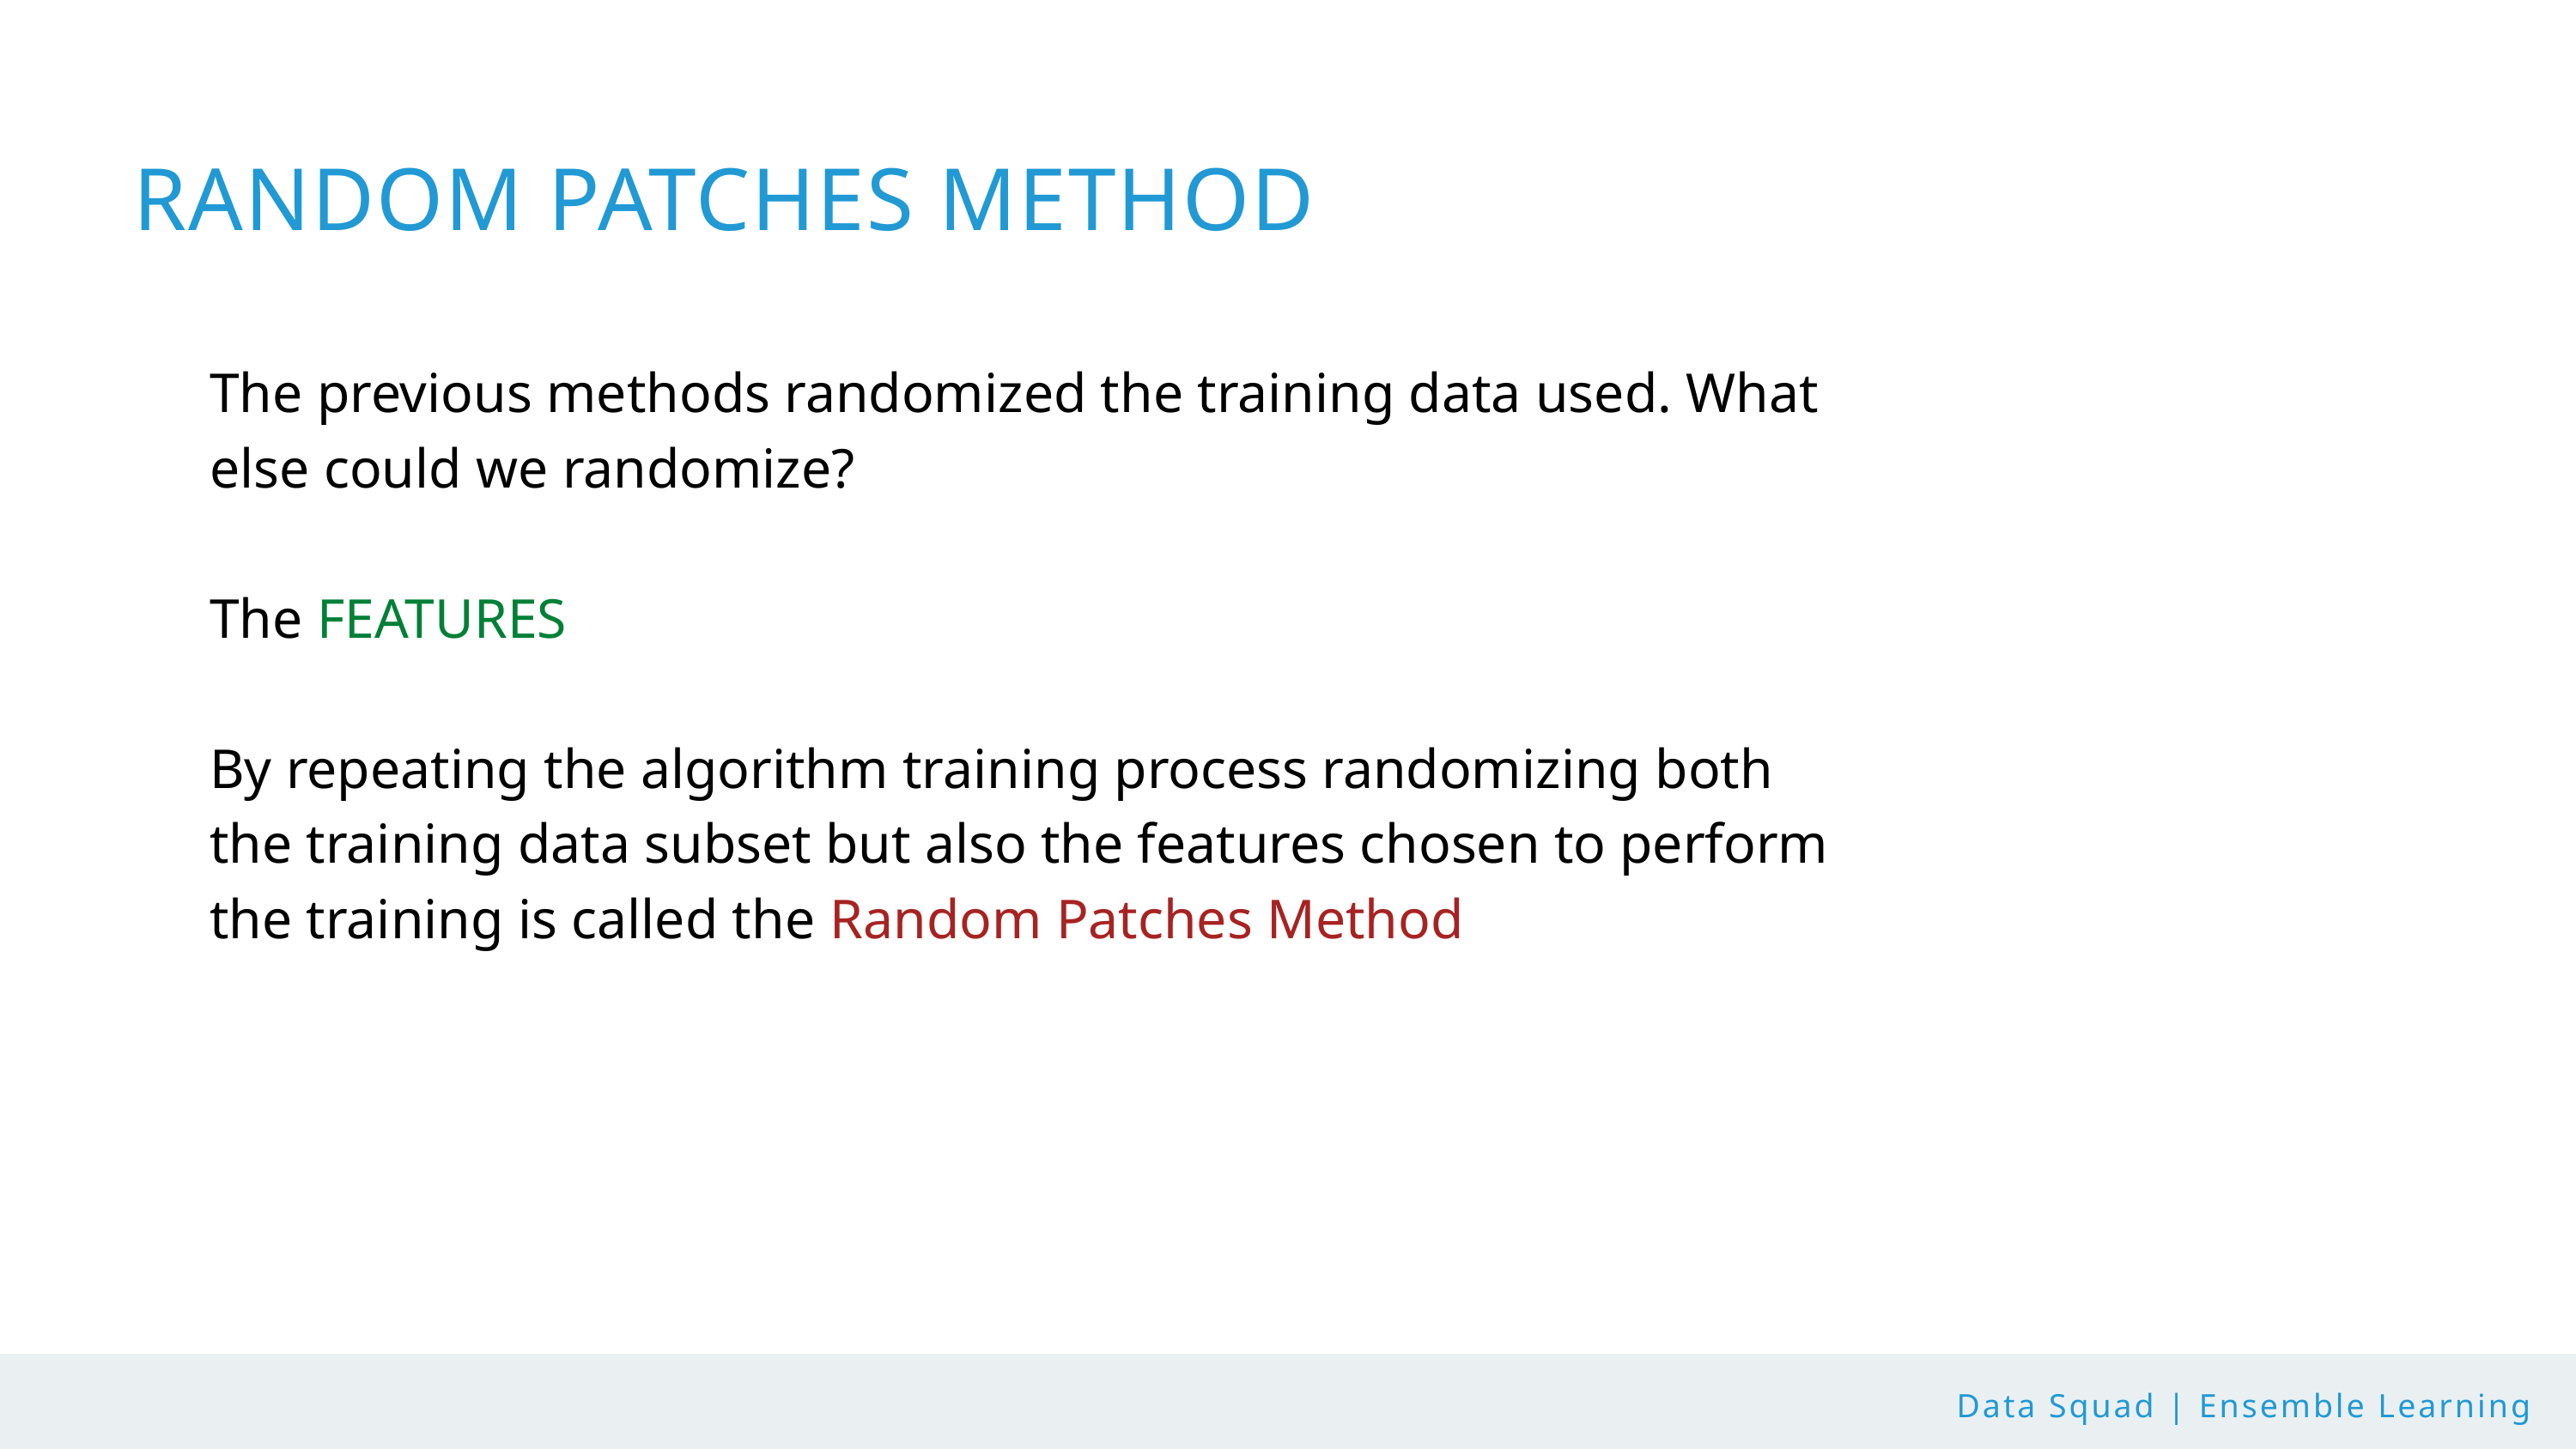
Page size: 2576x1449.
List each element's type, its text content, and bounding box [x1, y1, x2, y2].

text_box The previous methods randomized the training data used. What else could we randomize? The FEATURES By repeating the algorithm training process randomizing both the training data subset but also the features chosen to perform the training is called the Random Patches Method [210, 348, 1838, 949]
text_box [0, 1353, 2576, 1449]
text_box RANDOM PATCHES METHOD [133, 144, 2539, 248]
